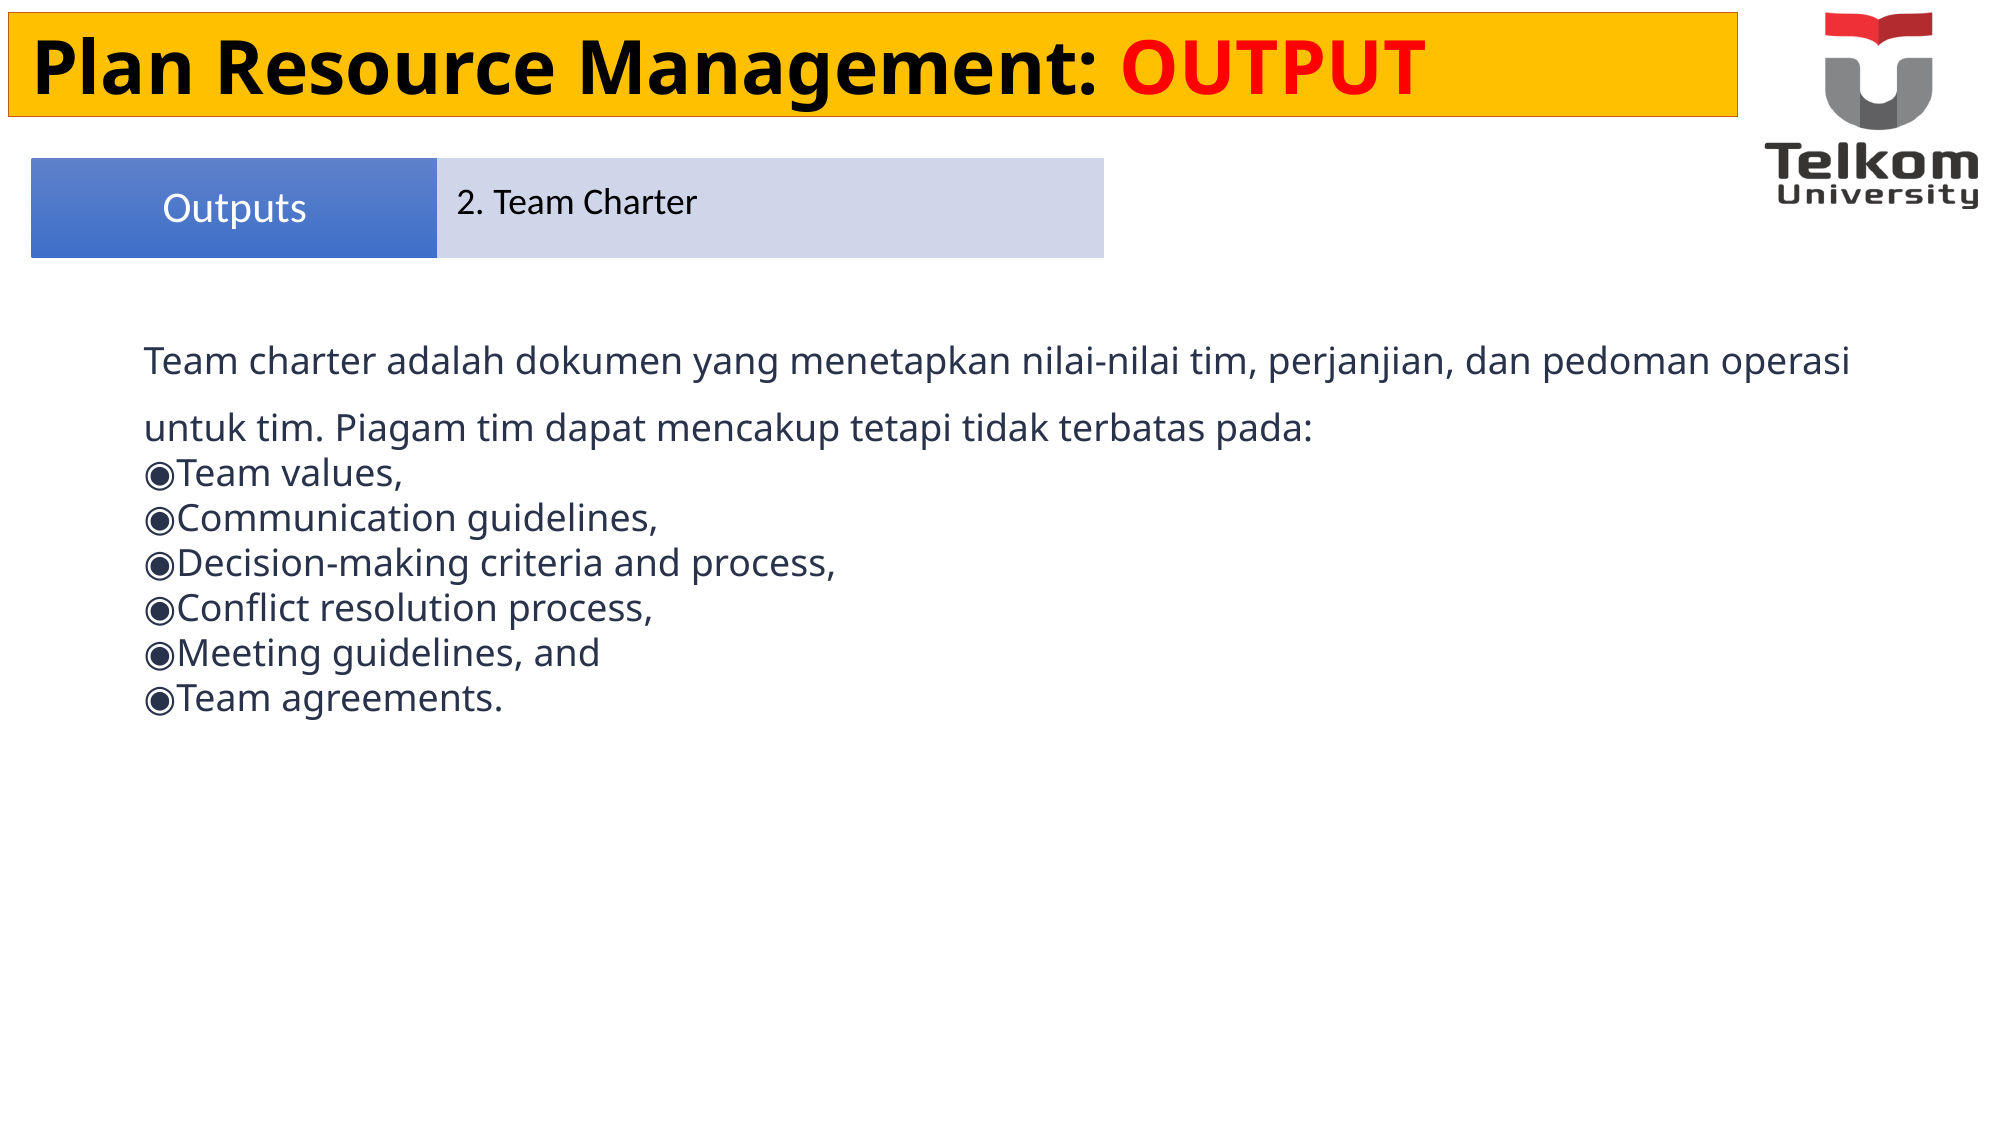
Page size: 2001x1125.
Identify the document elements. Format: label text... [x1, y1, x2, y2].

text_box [31, 158, 437, 258]
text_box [437, 158, 1104, 258]
text_box Team charter adalah dokumen yang menetapkan nilai-nilai tim, perjanjian, dan pedoman operasi untuk tim. Piagam tim dapat mencakup tetapi tidak terbatas pada: Team values, Communication guidelines, Decision-making criteria and process, Conflict resolution process, Meeting guidelines, and Team agreements. [128, 299, 1874, 1025]
text_box Plan Resource Management: OUTPUT [8, 12, 1738, 117]
picture [1764, 12, 1978, 209]
